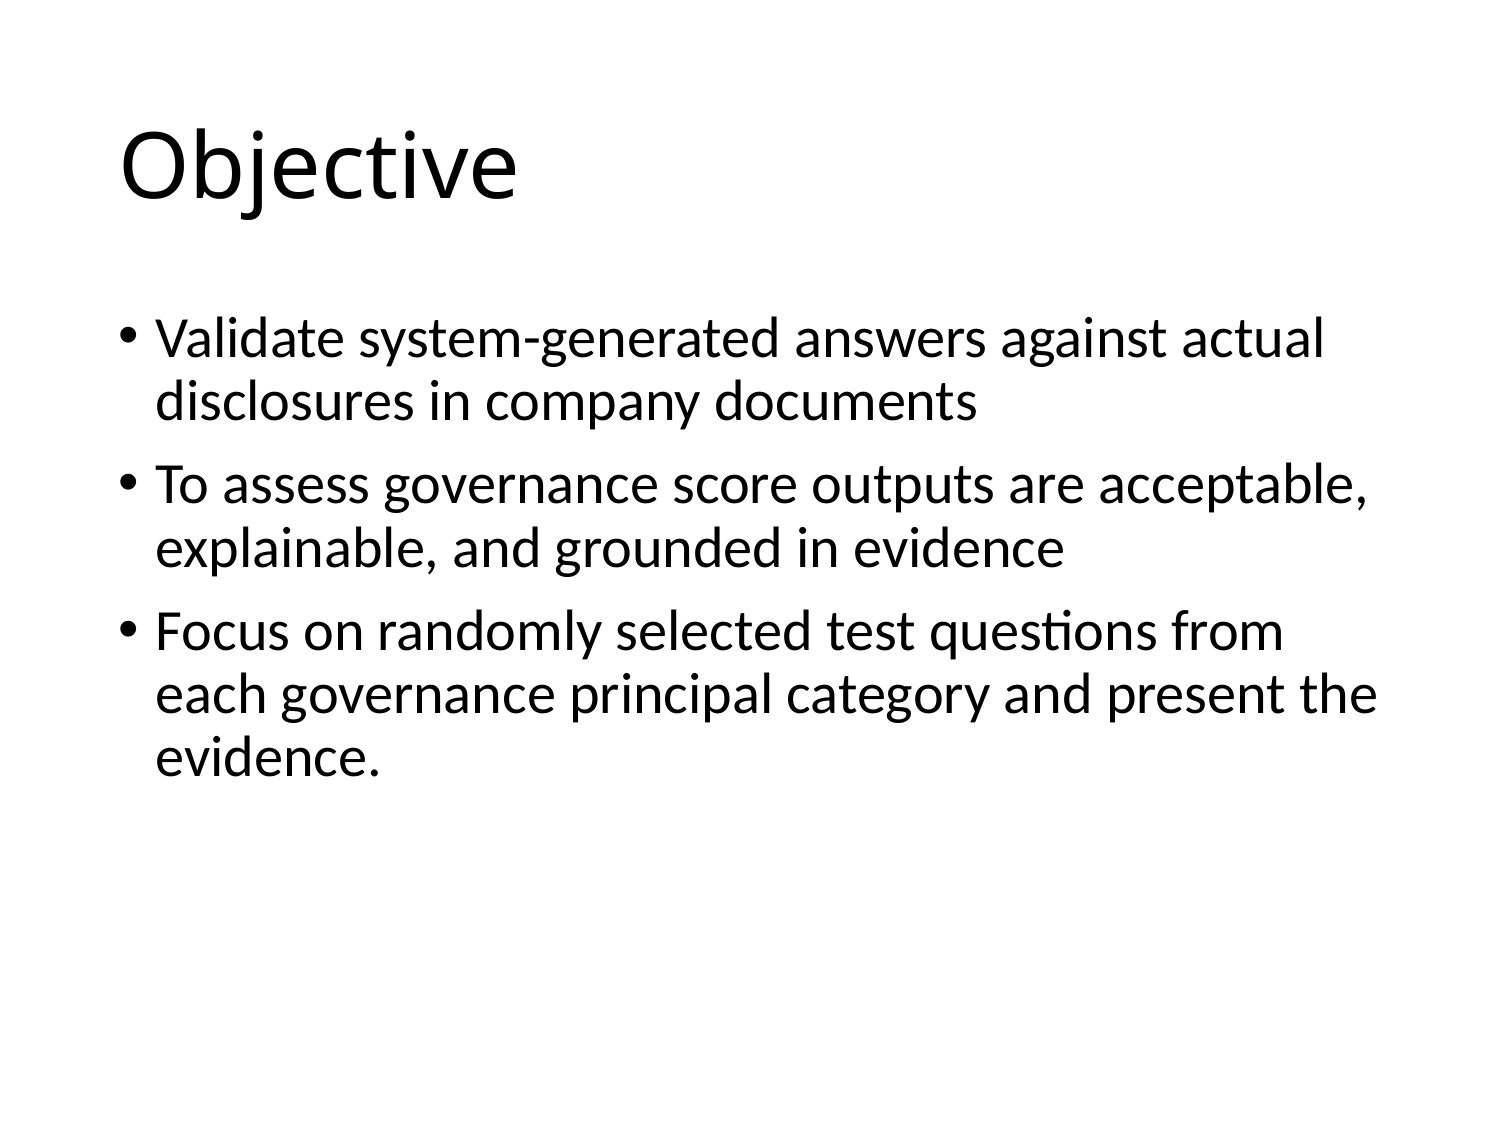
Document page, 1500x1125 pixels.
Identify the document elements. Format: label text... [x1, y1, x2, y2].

title Objective [103, 59, 1397, 278]
list Validate system-generated answers against actual disclosures in company documents To assess governance score outputs are acceptable, explainable, and grounded in evidence Focus on randomly selected test questions from each governance principal category and present the evidence. [103, 299, 1397, 1014]
